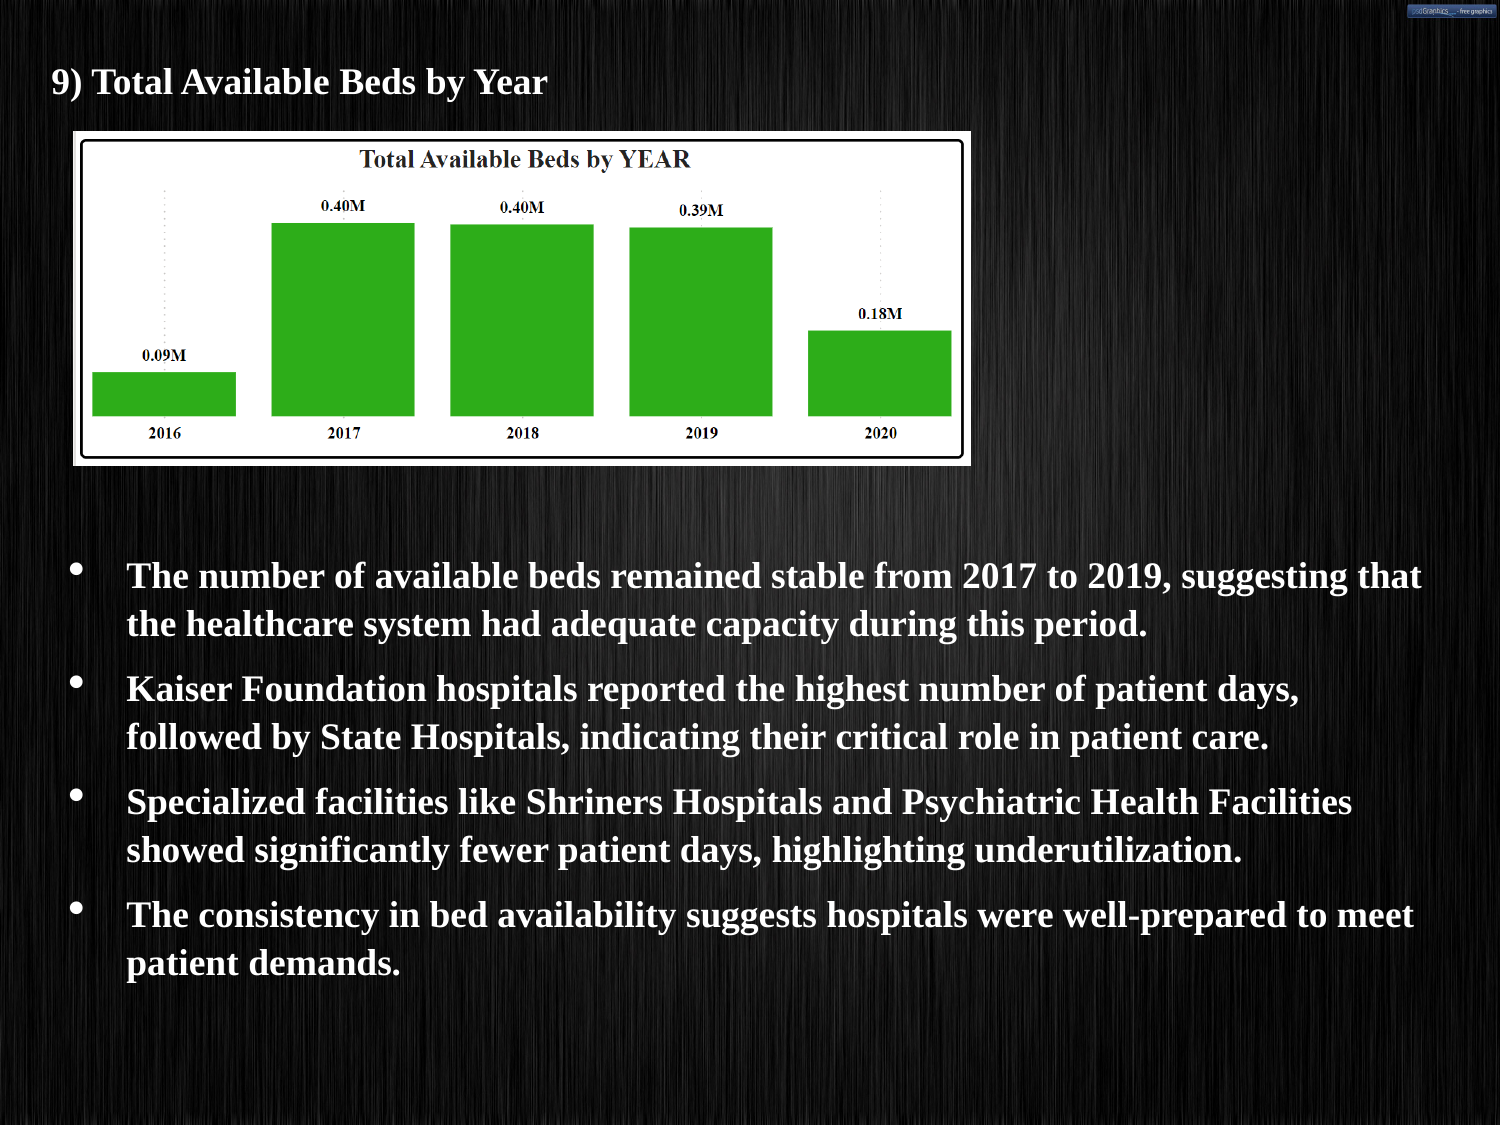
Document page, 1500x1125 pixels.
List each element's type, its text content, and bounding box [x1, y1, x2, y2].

text_box The number of available beds remained stable from 2017 to 2019, suggesting that the healthcare system had adequate capacity during this period. Kaiser Foundation hospitals reported the highest number of patient days, followed by State Hospitals, indicating their critical role in patient care. Specialized facilities like Shriners Hospitals and Psychiatric Health Facilities showed significantly fewer patient days, highlighting underutilization. The consistency in bed availability suggests hospitals were well-prepared to meet patient demands. [55, 540, 1445, 991]
picture [0, 0, 1500, 1125]
text_box 9) Total Available Beds by Year [36, 49, 1289, 110]
